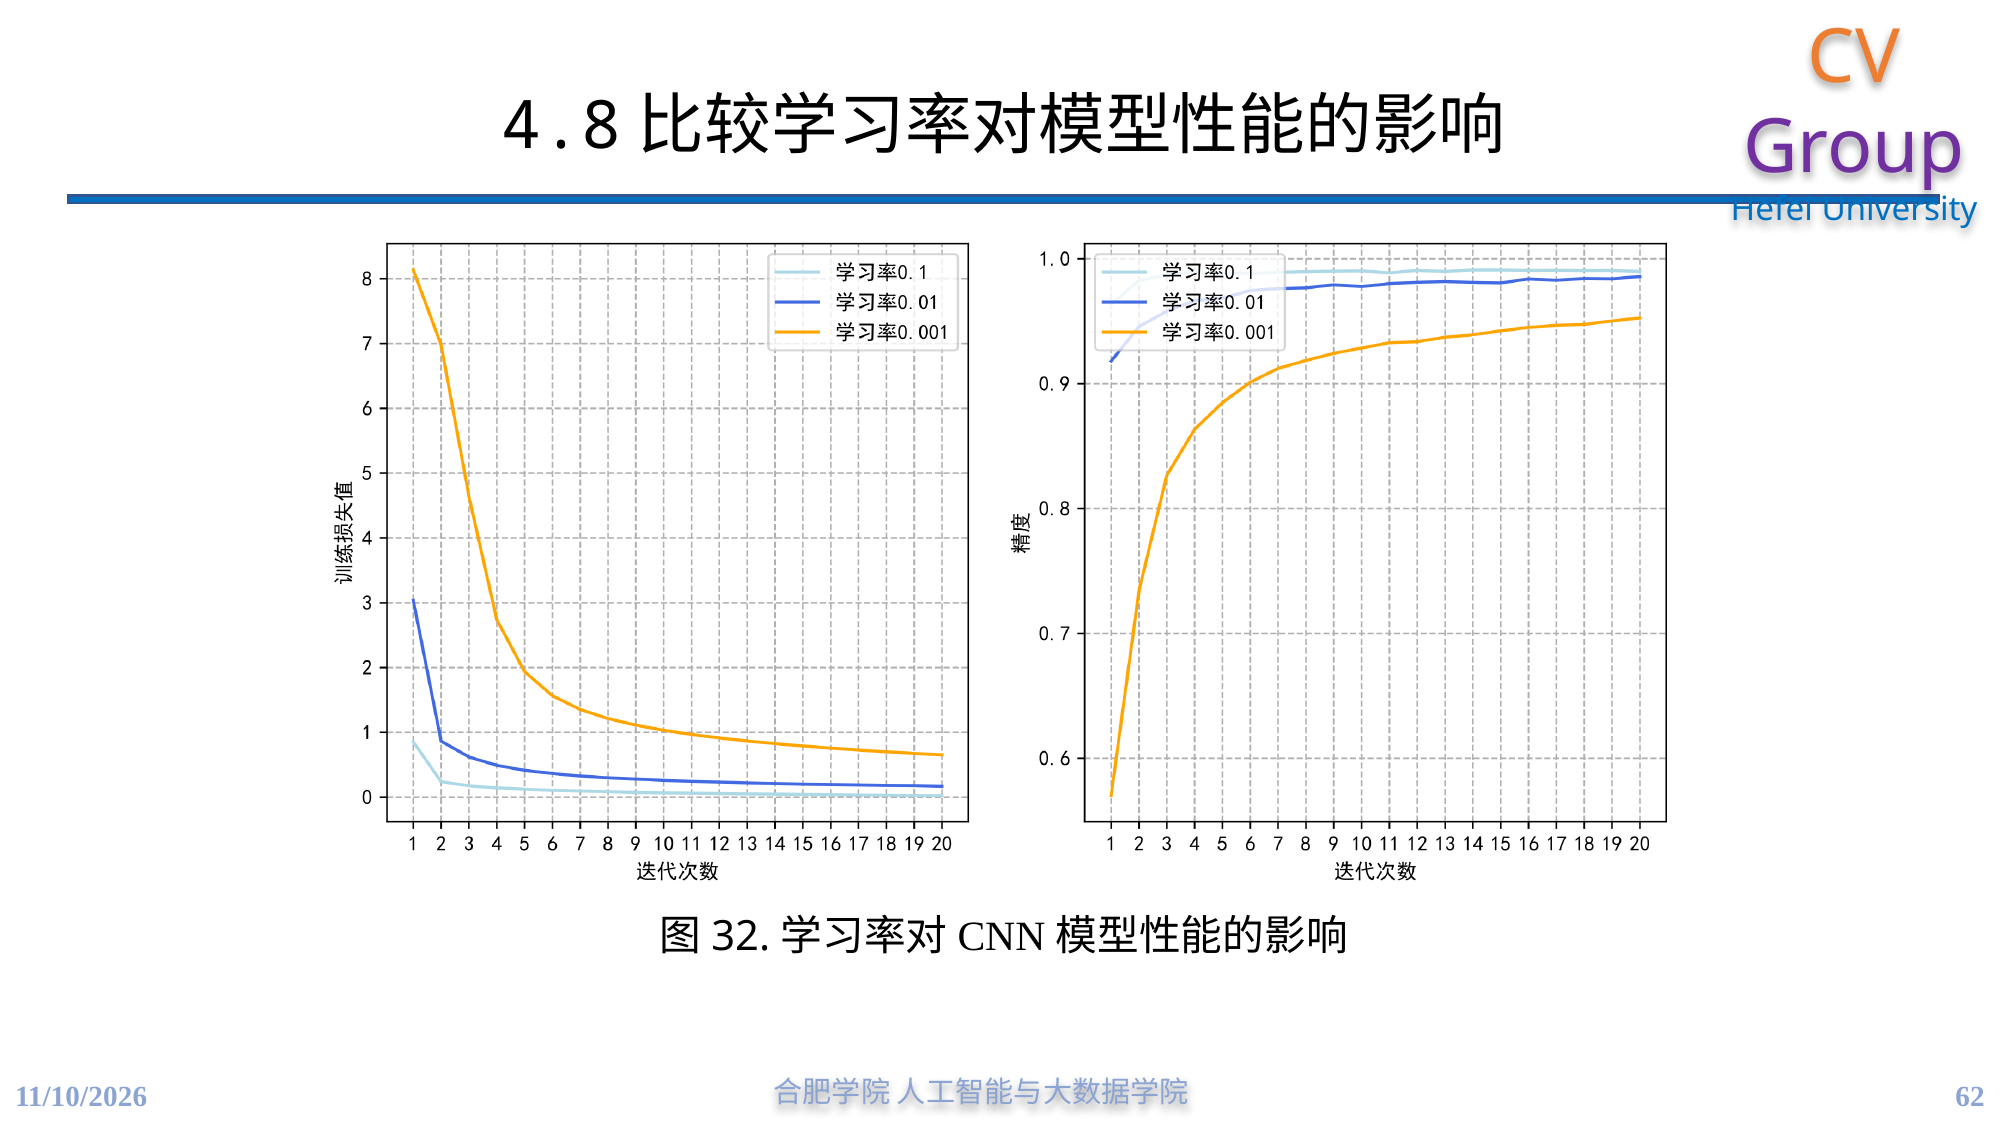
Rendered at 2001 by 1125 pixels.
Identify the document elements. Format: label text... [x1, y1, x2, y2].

picture [319, 228, 1681, 897]
footer 合肥学院 人工智能与大数据学院 [643, 1065, 1319, 1125]
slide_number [0, 1065, 450, 1125]
slide_number 62 [1550, 1065, 2000, 1125]
list 图32.学习率对CNN模型性能的影响 [68, 230, 1940, 1014]
title 4.8比较学习率对模型性能的影响 [68, 59, 1940, 195]
